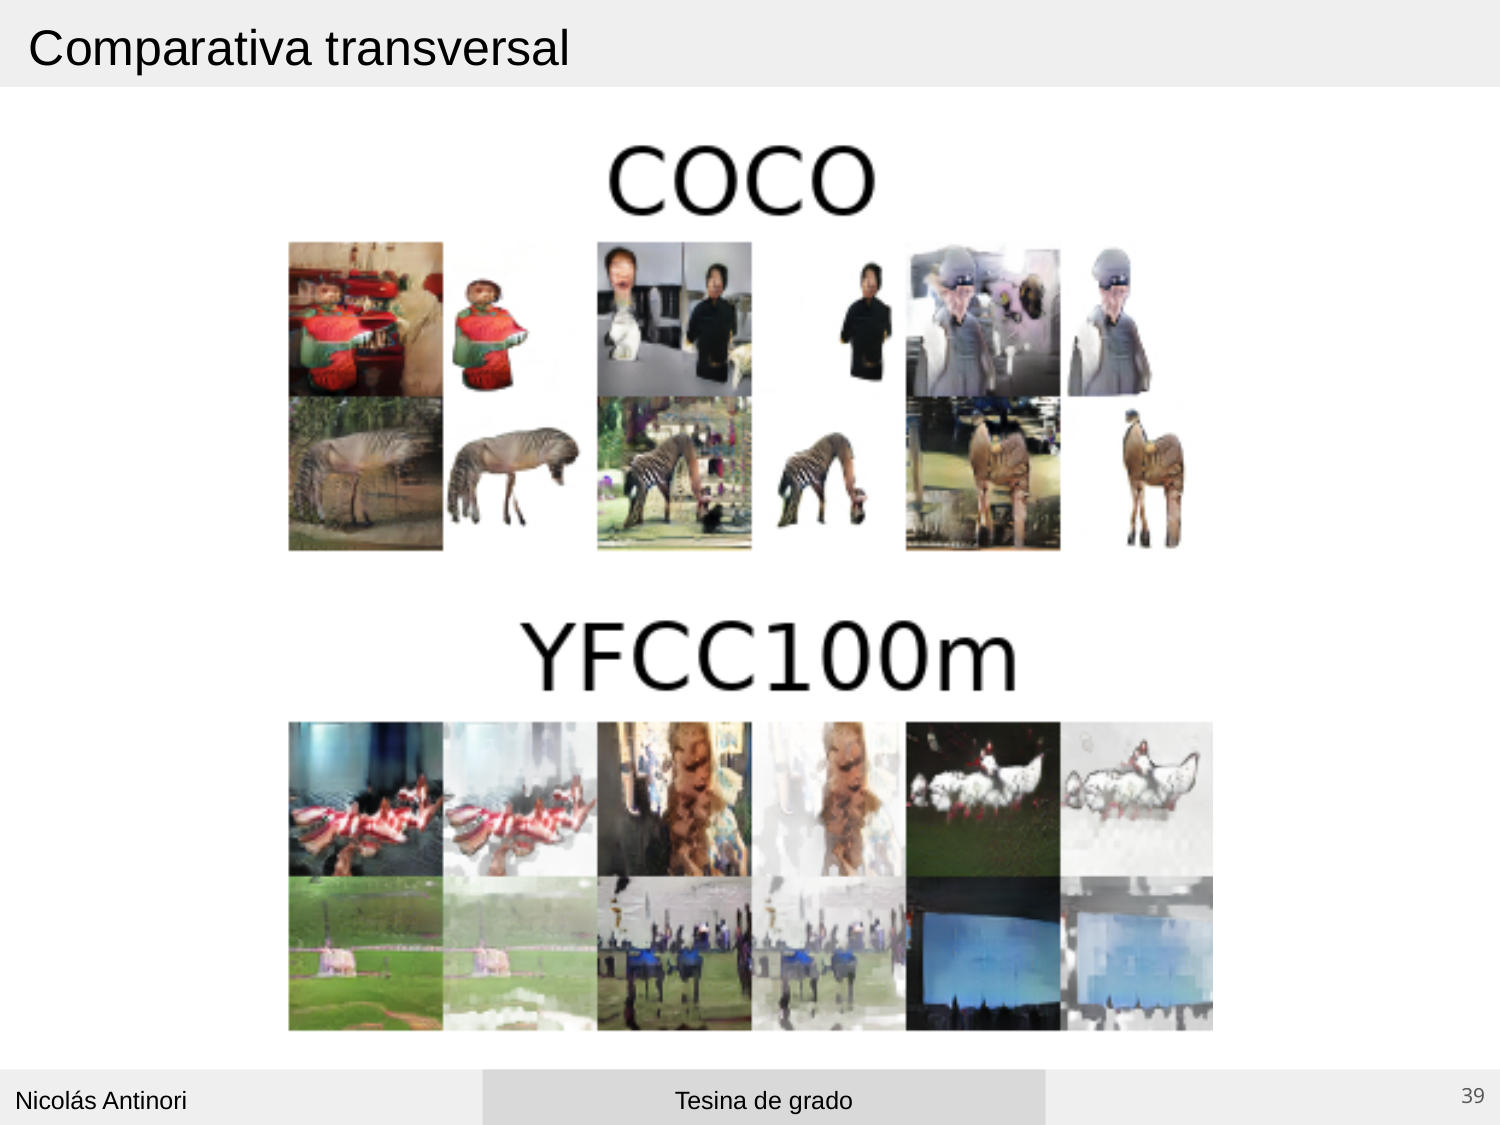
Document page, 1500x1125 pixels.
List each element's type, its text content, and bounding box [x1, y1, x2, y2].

text_box Tesina de grado [482, 1069, 1046, 1125]
picture [286, 114, 1214, 1042]
text_box Nicolás Antinori [0, 1069, 482, 1125]
text_box Comparativa transversal [0, 0, 1500, 87]
slide_number ‹#› [1046, 1069, 1500, 1125]
